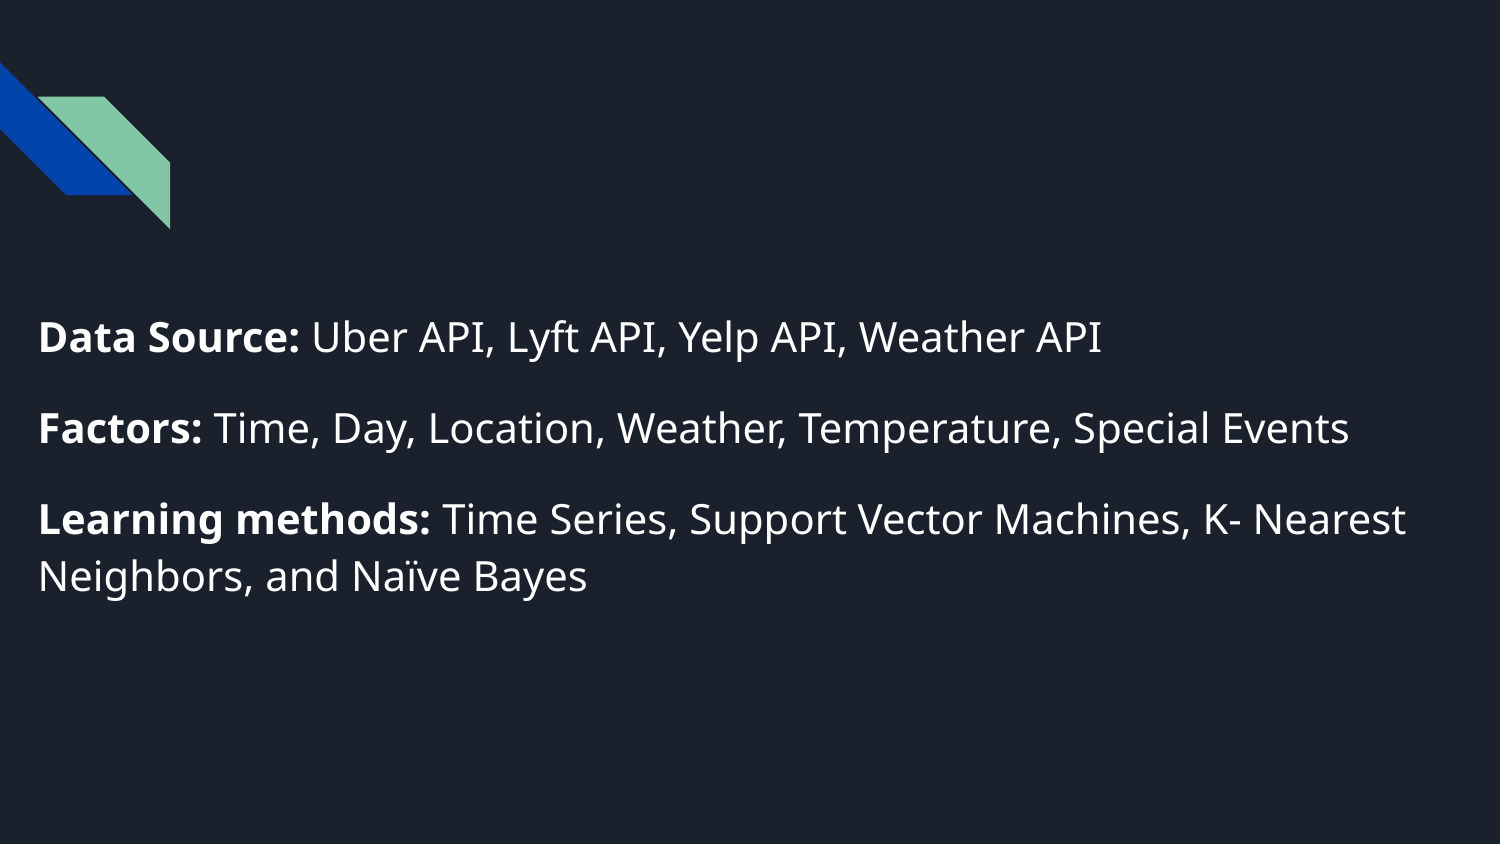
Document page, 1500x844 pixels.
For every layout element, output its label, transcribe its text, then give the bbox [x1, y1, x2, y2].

list Data Source: Uber API, Lyft API, Yelp API, Weather API Factors: Time, Day, Location, Weather, Temperature, Special Events Learning methods: Time Series, Support Vector Machines, K- Nearest Neighbors, and Naïve Bayes [22, 288, 1500, 660]
